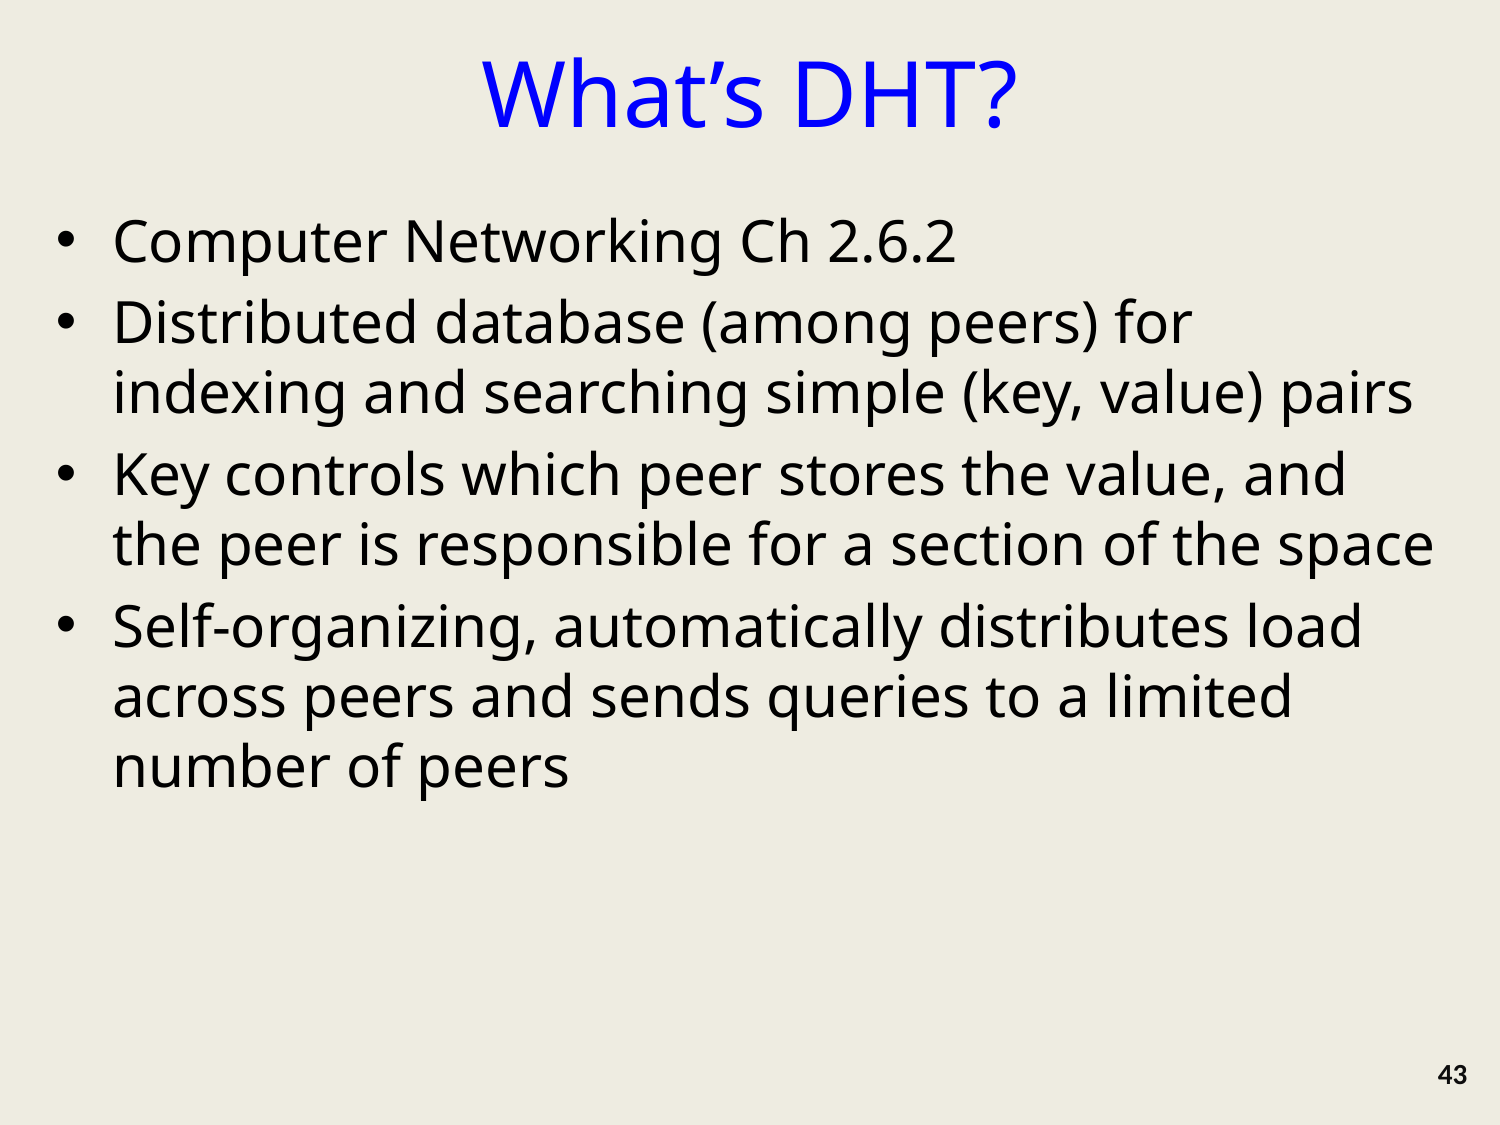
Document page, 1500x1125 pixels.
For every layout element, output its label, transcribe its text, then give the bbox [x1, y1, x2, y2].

list Computer Networking Ch 2.6.2 Distributed database (among peers) for indexing and searching simple (key, value) pairs Key controls which peer stores the value, and the peer is responsible for a section of the space Self-organizing, automatically distributes load across peers and sends queries to a limited number of peers [40, 196, 1459, 1012]
slide_number 43 [1132, 1042, 1483, 1103]
title What’s DHT? [75, 19, 1425, 163]
